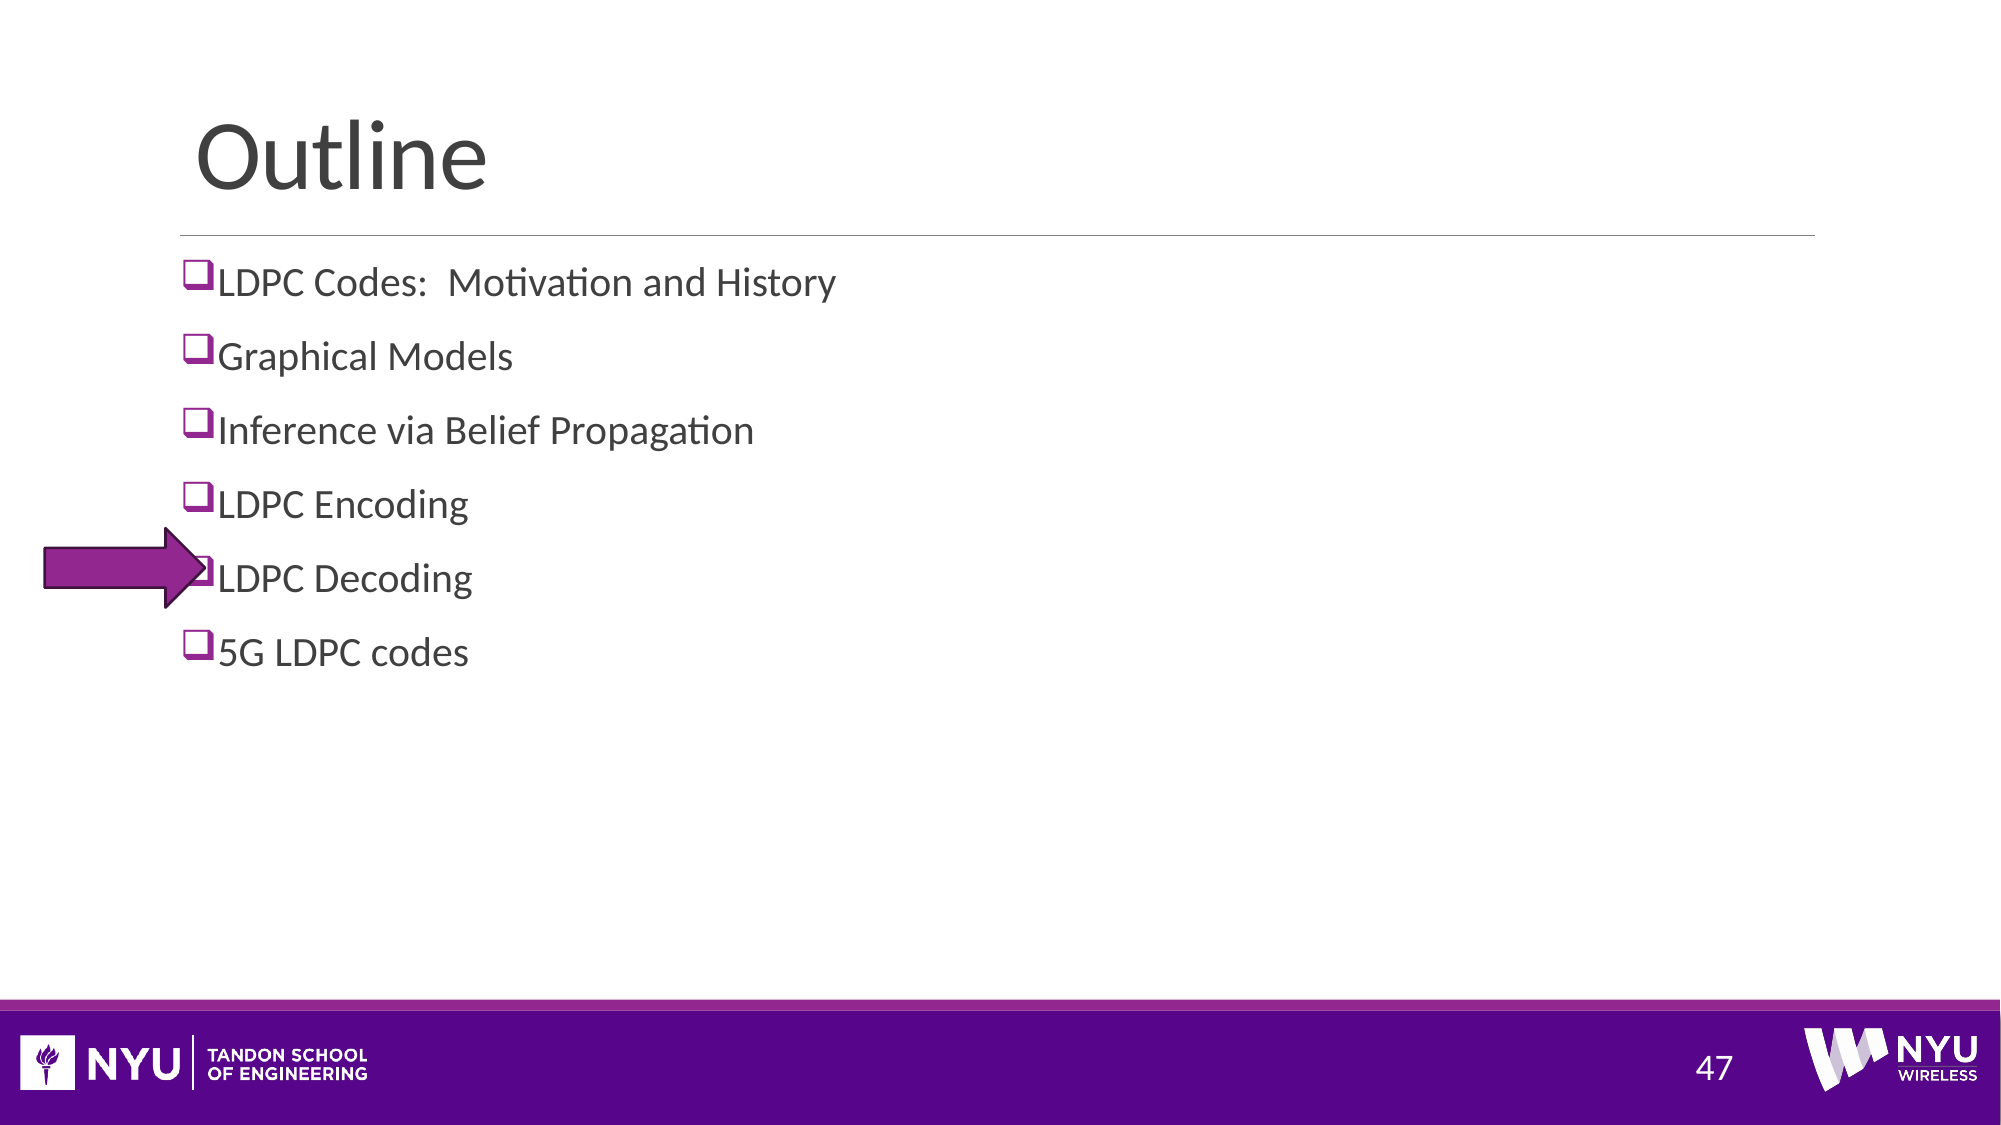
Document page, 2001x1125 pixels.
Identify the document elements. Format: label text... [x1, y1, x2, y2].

slide_number 47 [1533, 1035, 1749, 1096]
text_box [43, 526, 207, 609]
title Outline [180, 47, 1830, 218]
list LDPC Codes: Motivation and History Graphical Models Inference via Belief Propagation LDPC Encoding LDPC Decoding 5G LDPC codes [180, 252, 1830, 963]
